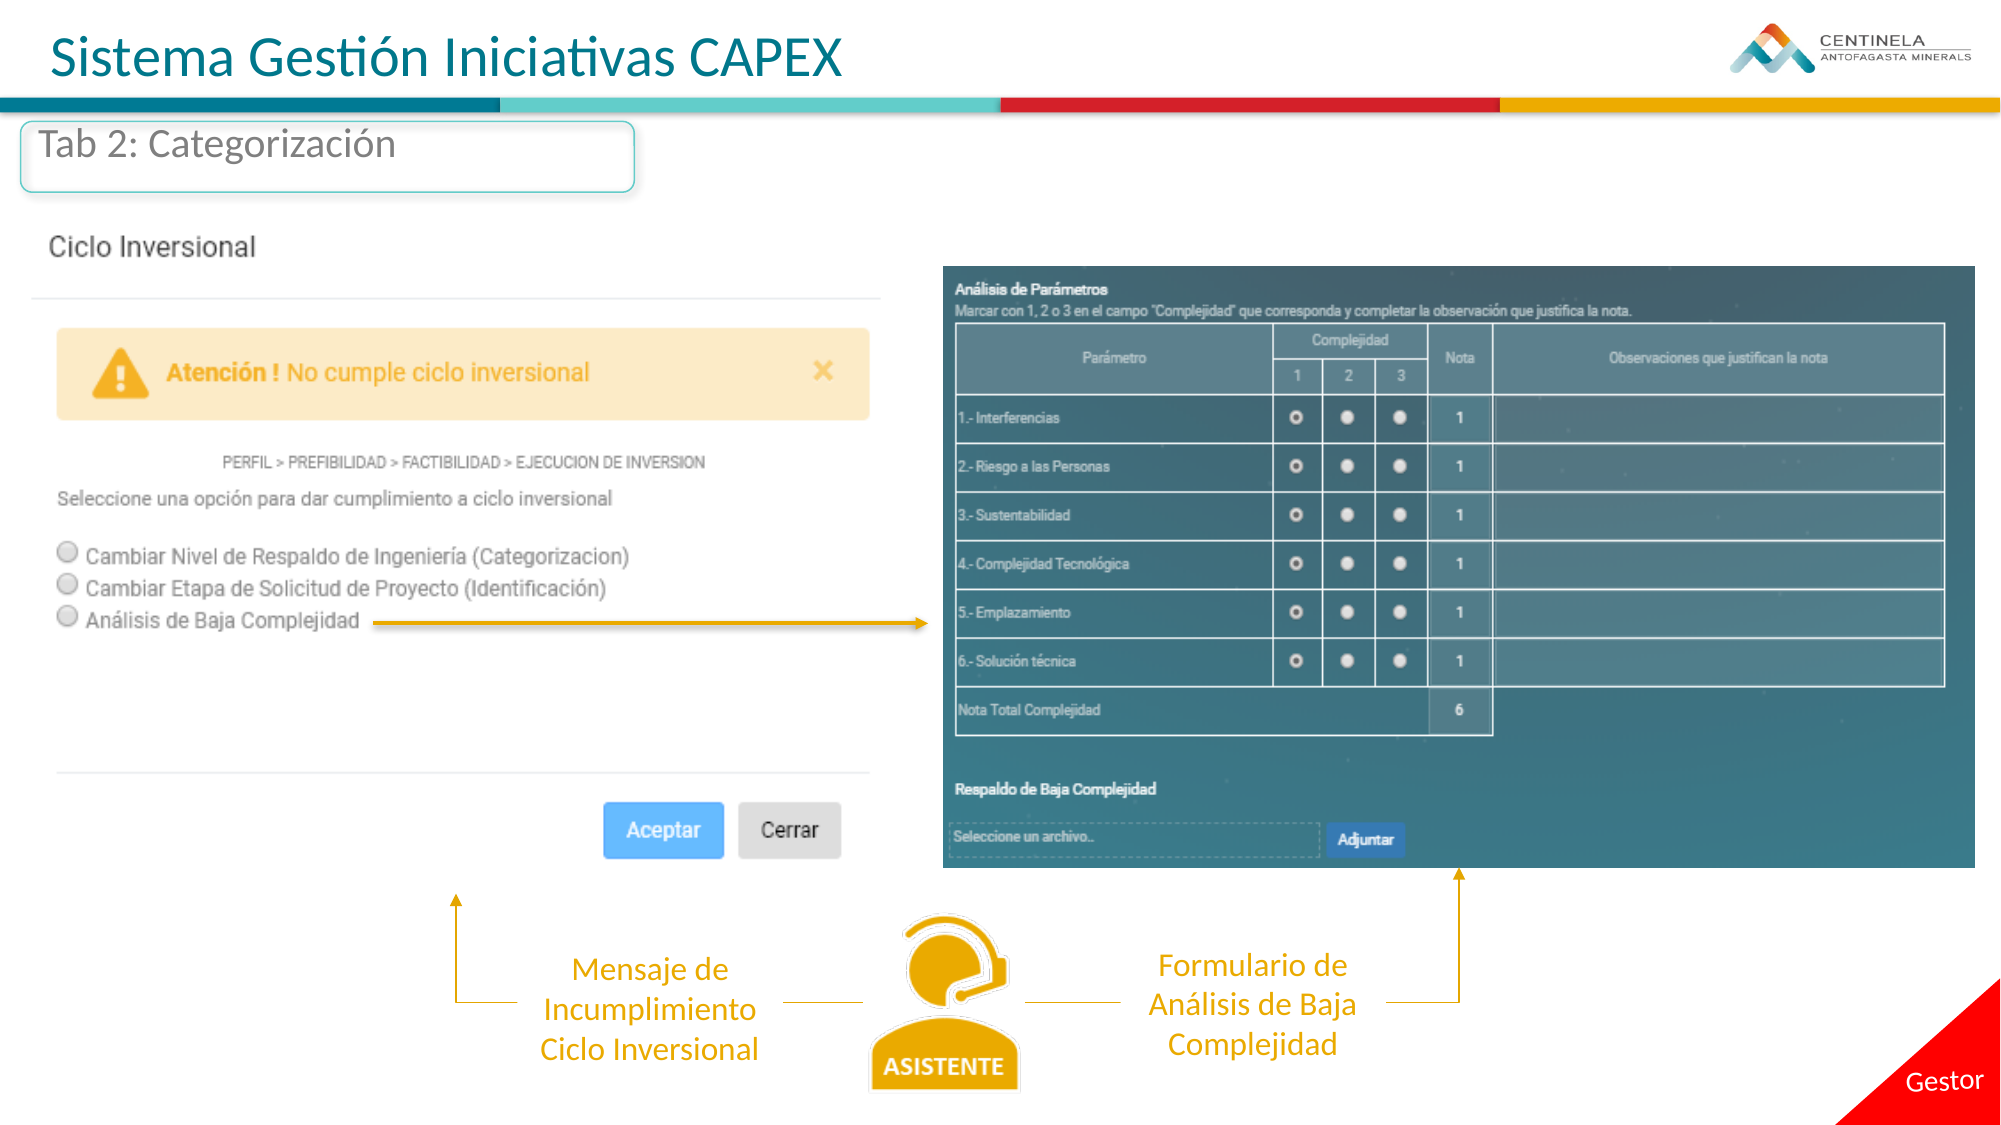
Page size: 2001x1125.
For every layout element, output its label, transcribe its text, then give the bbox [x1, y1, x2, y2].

text_box [18, 119, 637, 195]
picture [943, 265, 1975, 868]
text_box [1024, 866, 1460, 1003]
picture [862, 908, 1026, 1097]
text_box Formulario de Análisis de Baja Complejidad [1118, 1011, 1389, 1064]
picture [1705, 5, 1995, 91]
text_box Sistema Gestión Iniciativas CAPEX [36, 10, 858, 96]
text_box Mensaje de Incumplimiento Ciclo Inversional [515, 1011, 785, 1069]
text_box Tab 2: Categorización [0, 33, 711, 224]
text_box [455, 893, 863, 1003]
picture [31, 205, 881, 894]
